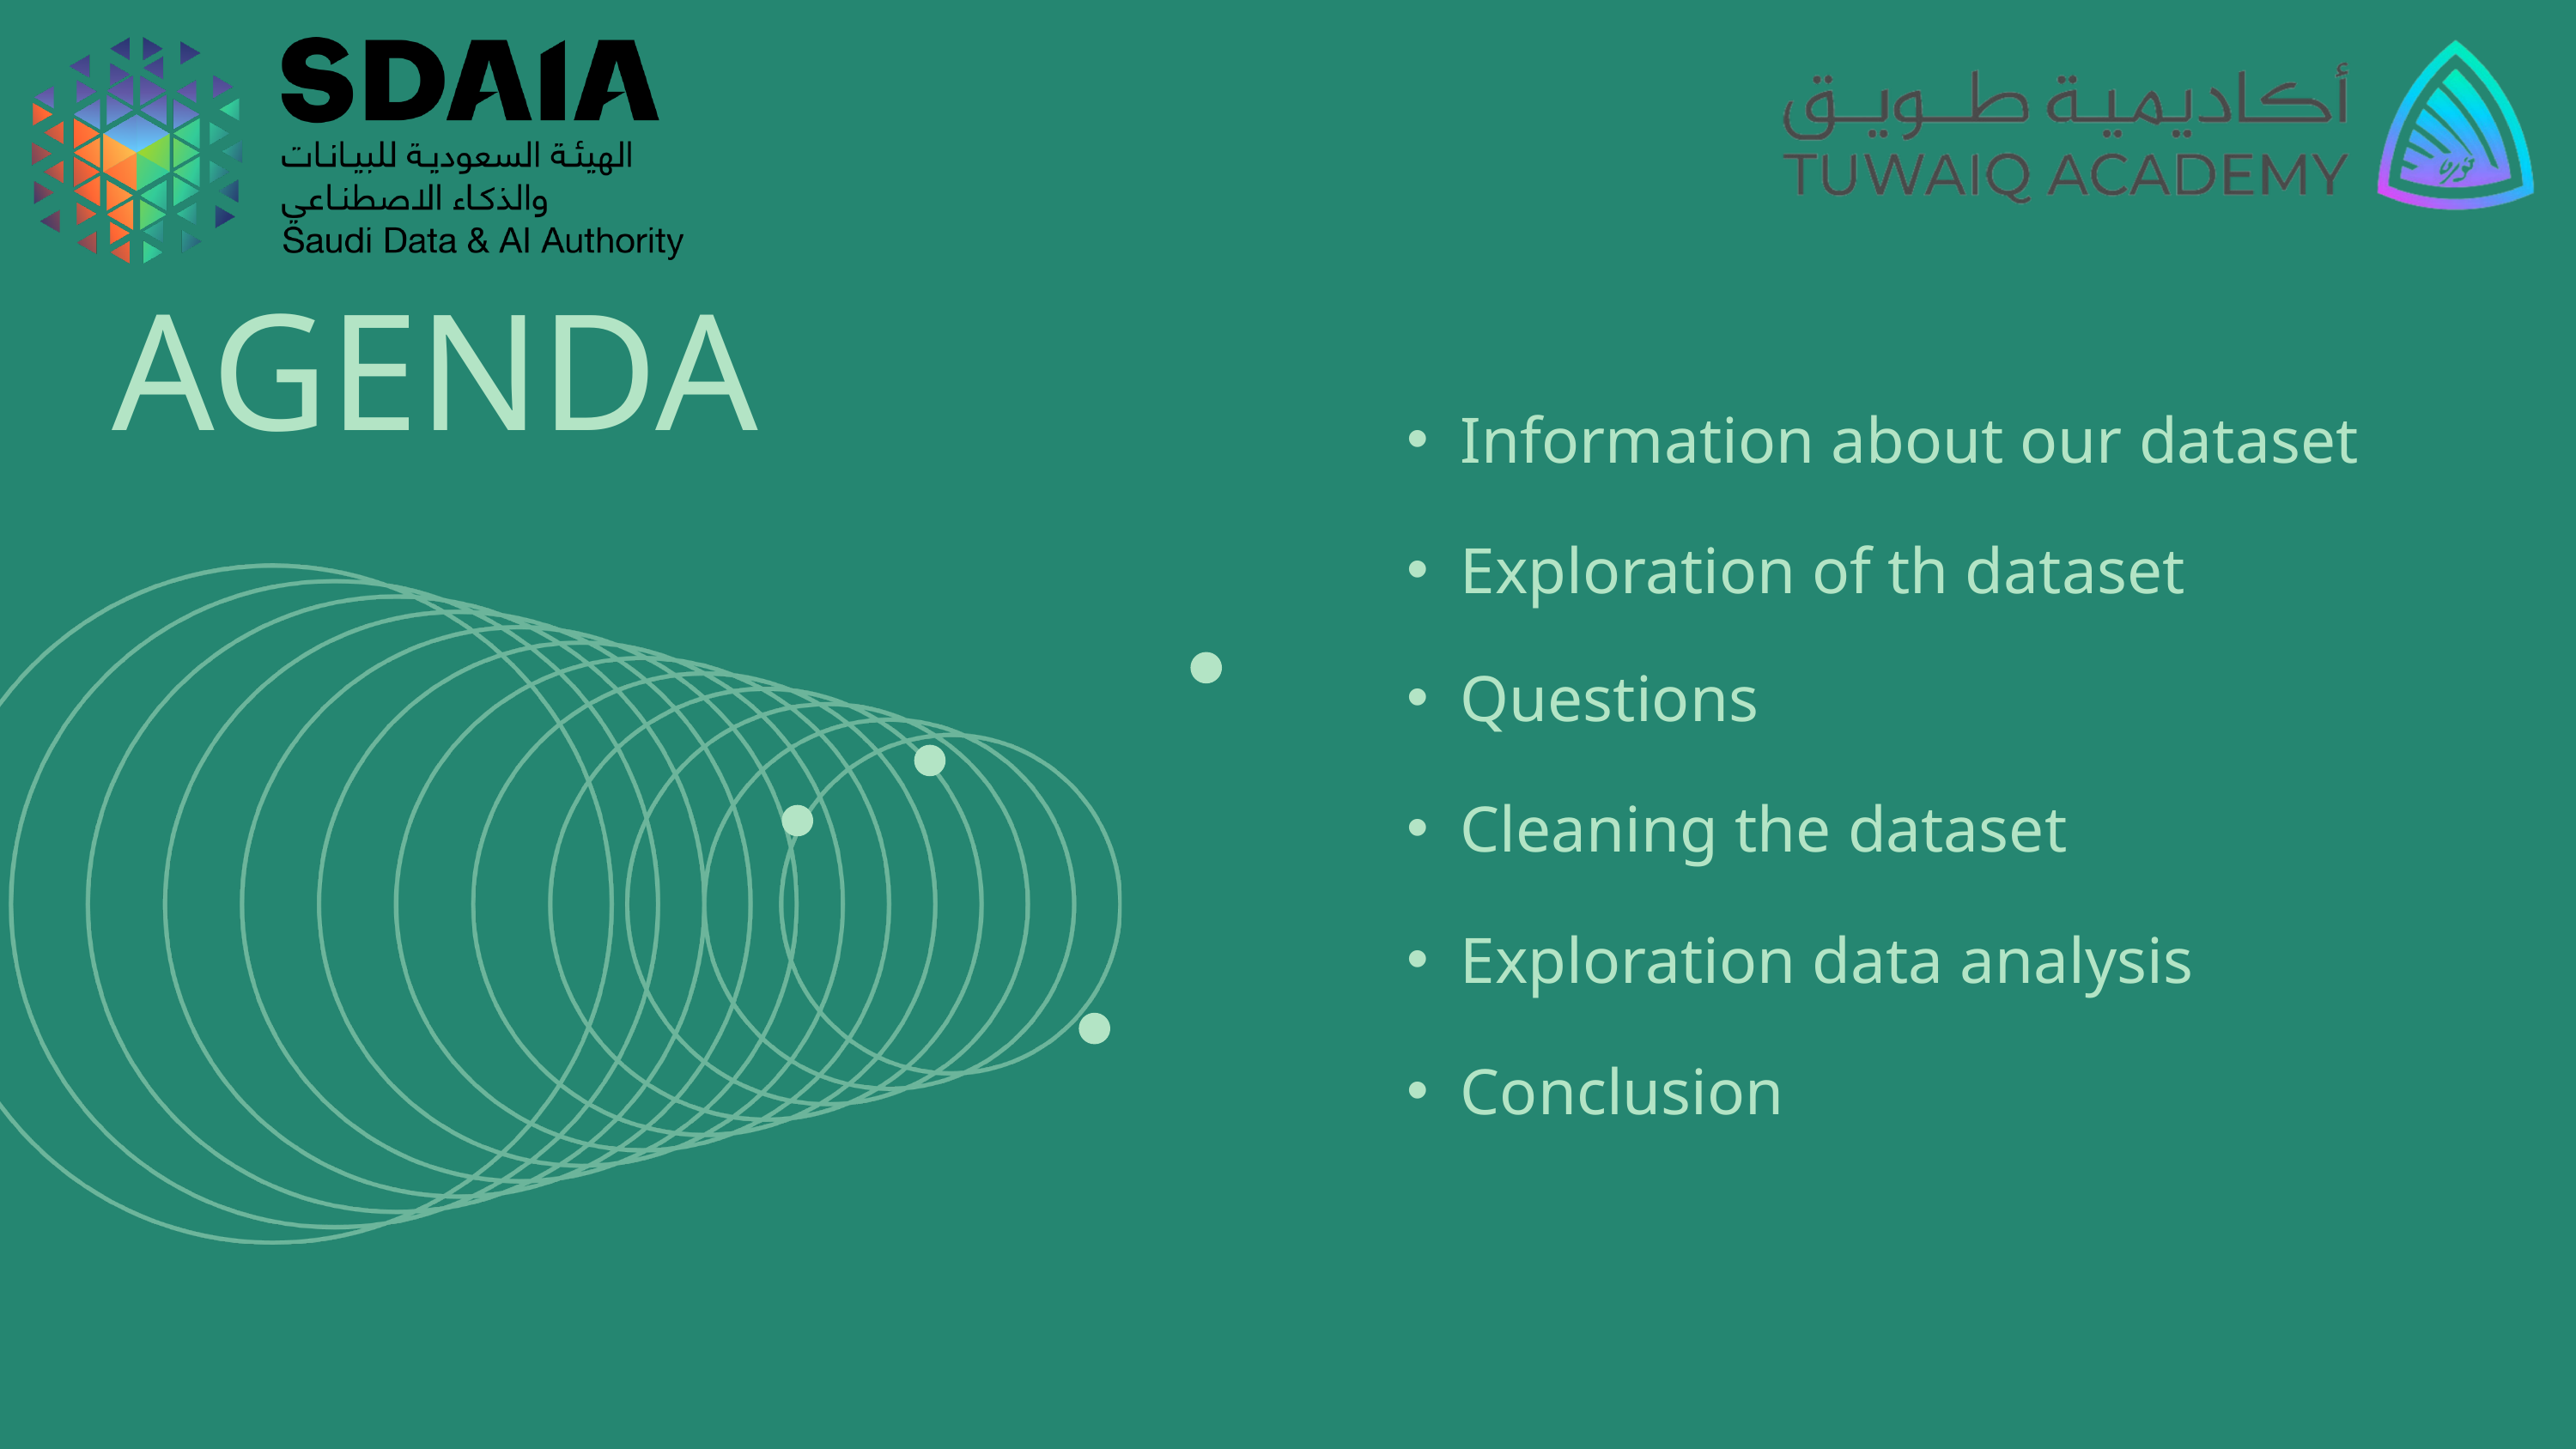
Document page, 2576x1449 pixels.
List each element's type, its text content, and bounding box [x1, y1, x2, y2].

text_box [1353, 858, 2576, 1104]
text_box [781, 804, 814, 837]
picture [31, 36, 684, 264]
picture [870, 0, 2576, 849]
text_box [1078, 1012, 1111, 1045]
text_box AGENDA [112, 269, 864, 464]
text_box [0, 563, 1122, 1245]
